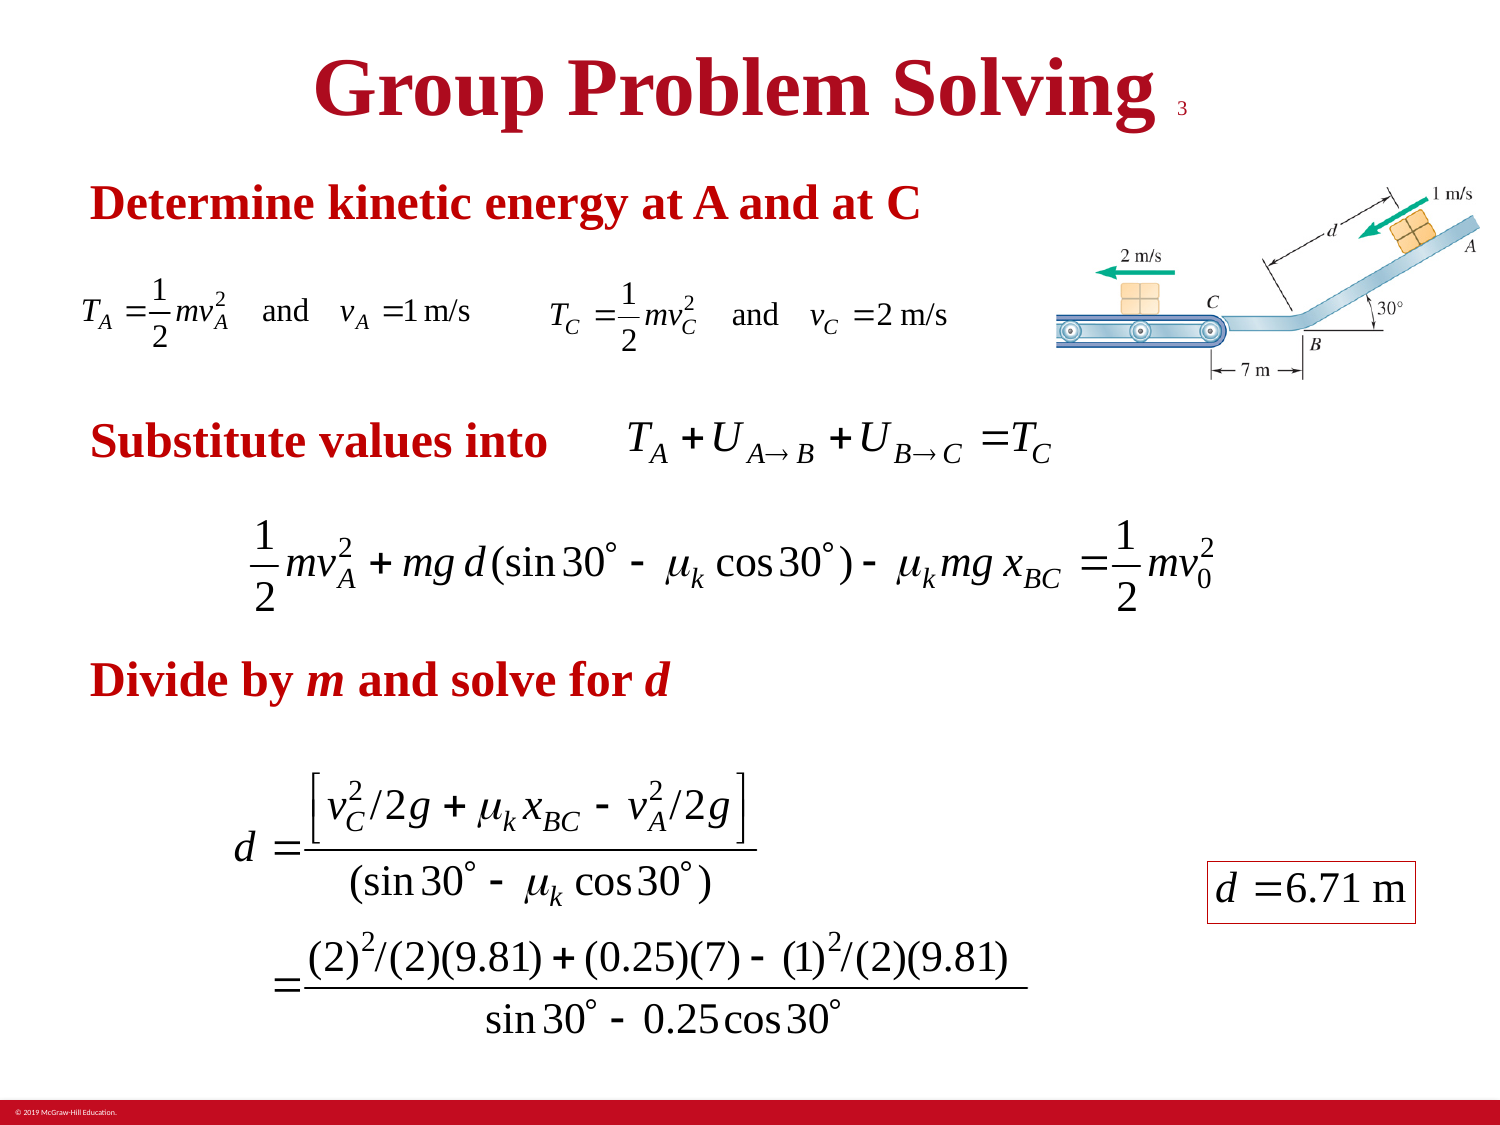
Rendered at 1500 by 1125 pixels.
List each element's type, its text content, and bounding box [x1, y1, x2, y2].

picture [1055, 174, 1480, 380]
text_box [76, 267, 478, 356]
title Group Problem Solving 3 [75, 24, 1425, 125]
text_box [620, 405, 1063, 473]
list Divide by m and solve for d [75, 639, 738, 717]
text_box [1207, 860, 1417, 924]
list Substitute values into [75, 399, 588, 475]
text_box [225, 761, 1039, 1045]
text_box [242, 505, 1222, 623]
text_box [544, 272, 955, 361]
list Determine kinetic energy at A and at C [75, 162, 988, 257]
